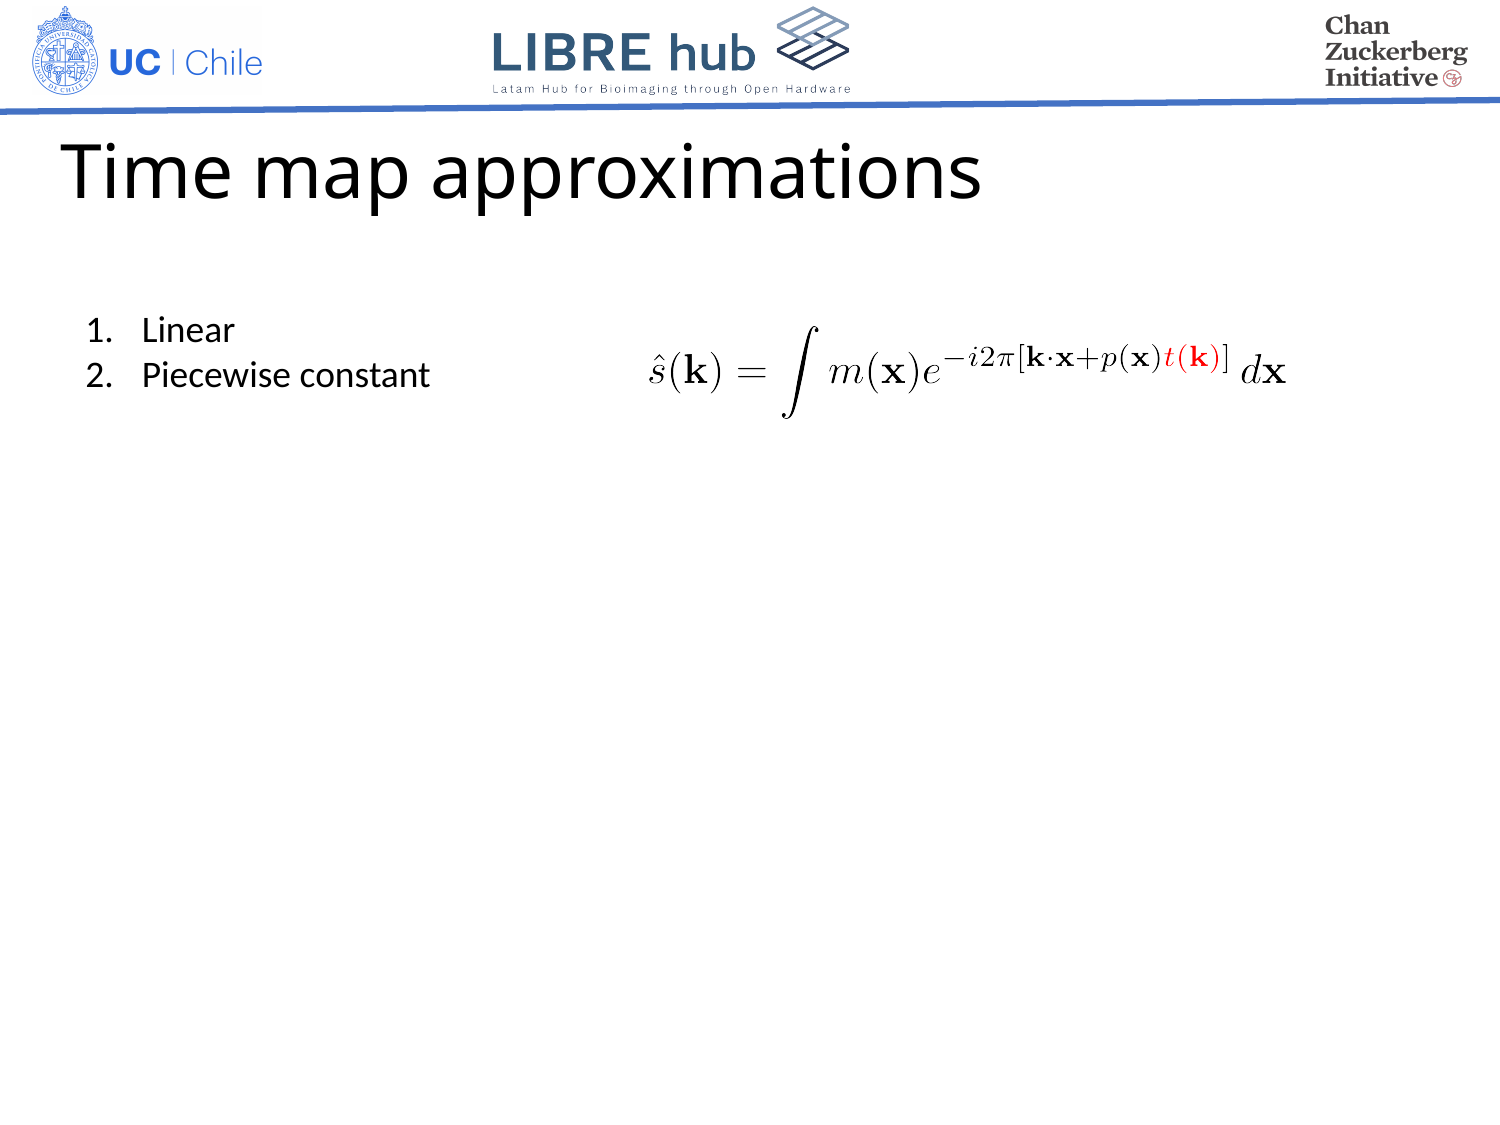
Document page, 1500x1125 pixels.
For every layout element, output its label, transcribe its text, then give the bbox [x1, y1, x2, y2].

text_box Linear Piecewise constant [70, 297, 446, 402]
picture [1320, 6, 1475, 96]
picture [32, 6, 262, 95]
title Time map approximations [45, 117, 1474, 231]
picture [649, 326, 1286, 419]
picture [493, 6, 850, 96]
